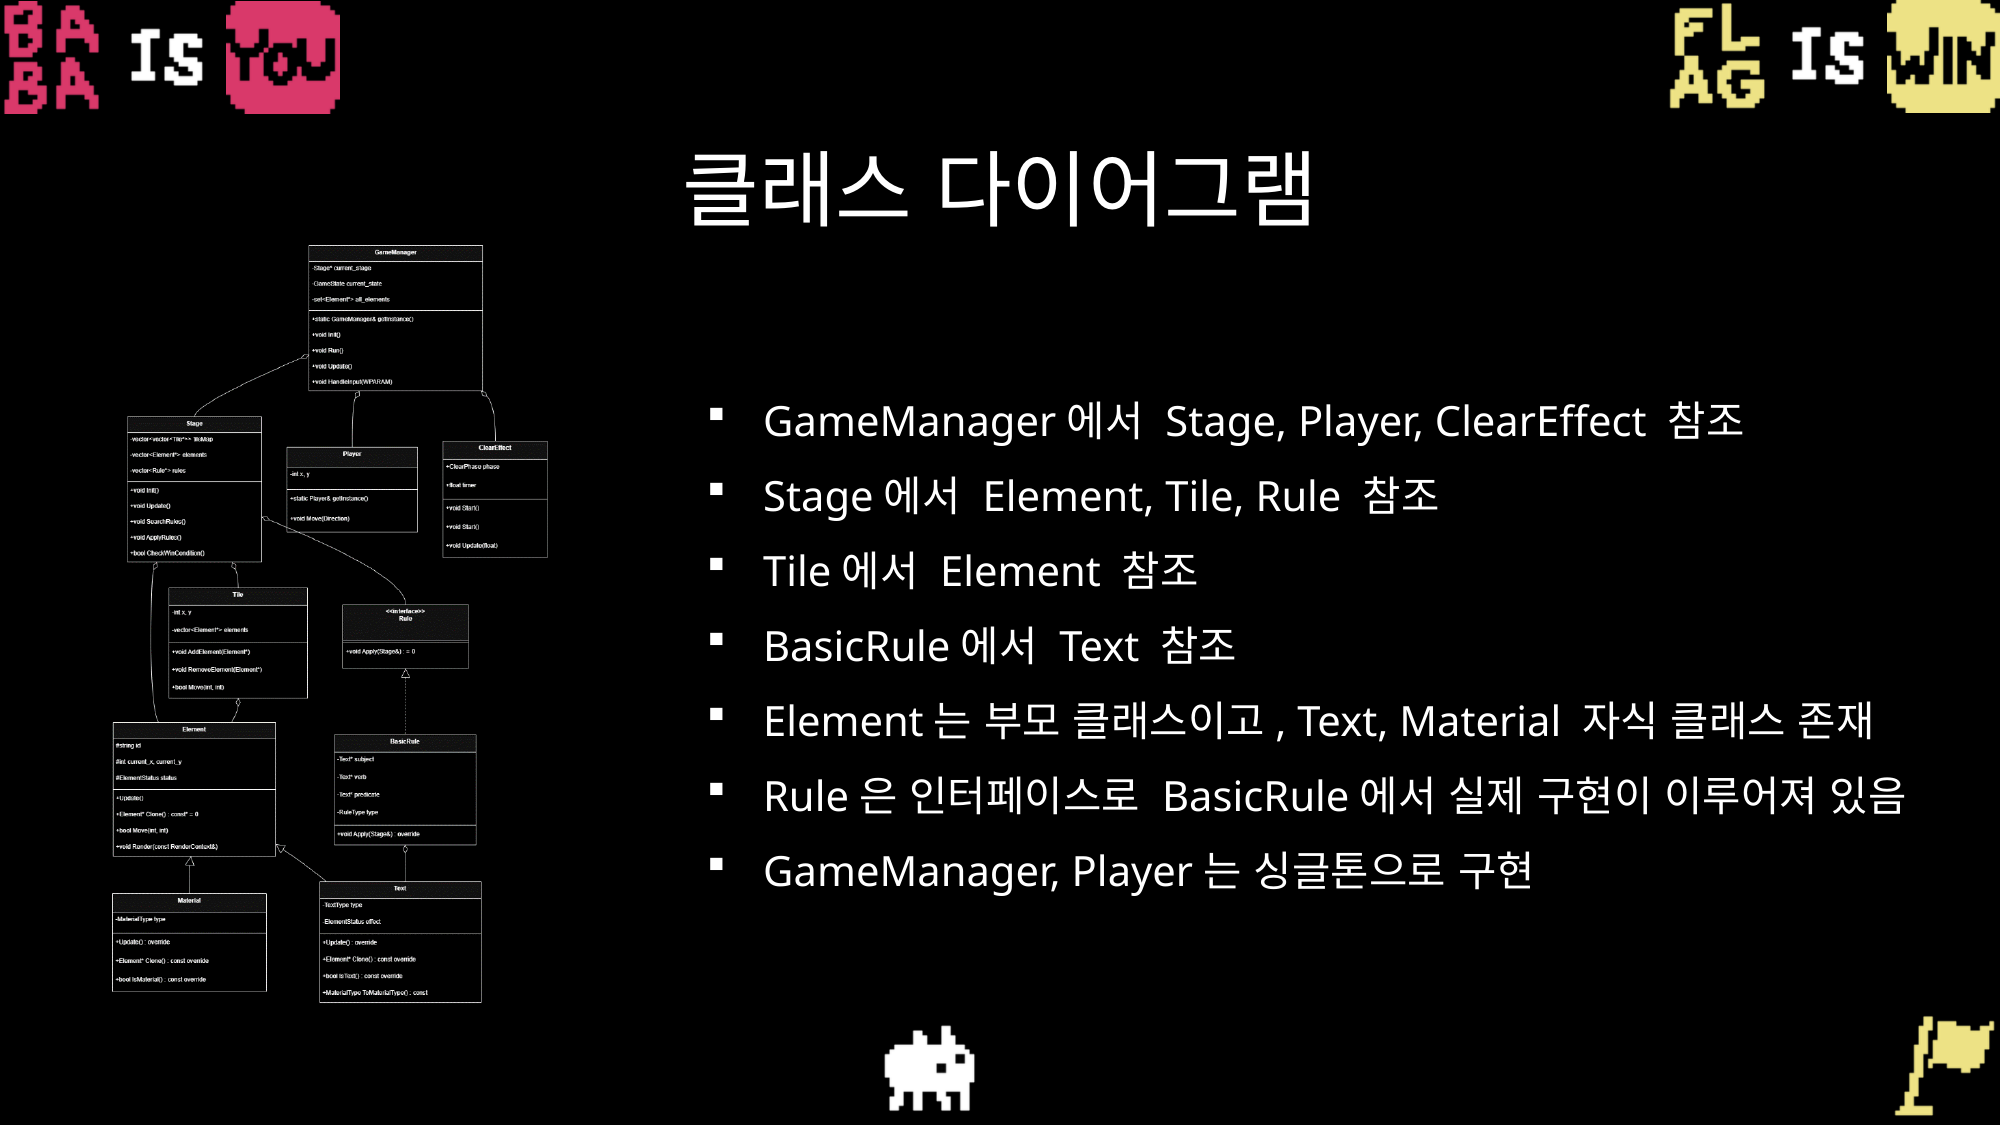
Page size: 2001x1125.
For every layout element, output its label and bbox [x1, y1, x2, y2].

text_box [0, 0, 2000, 1125]
